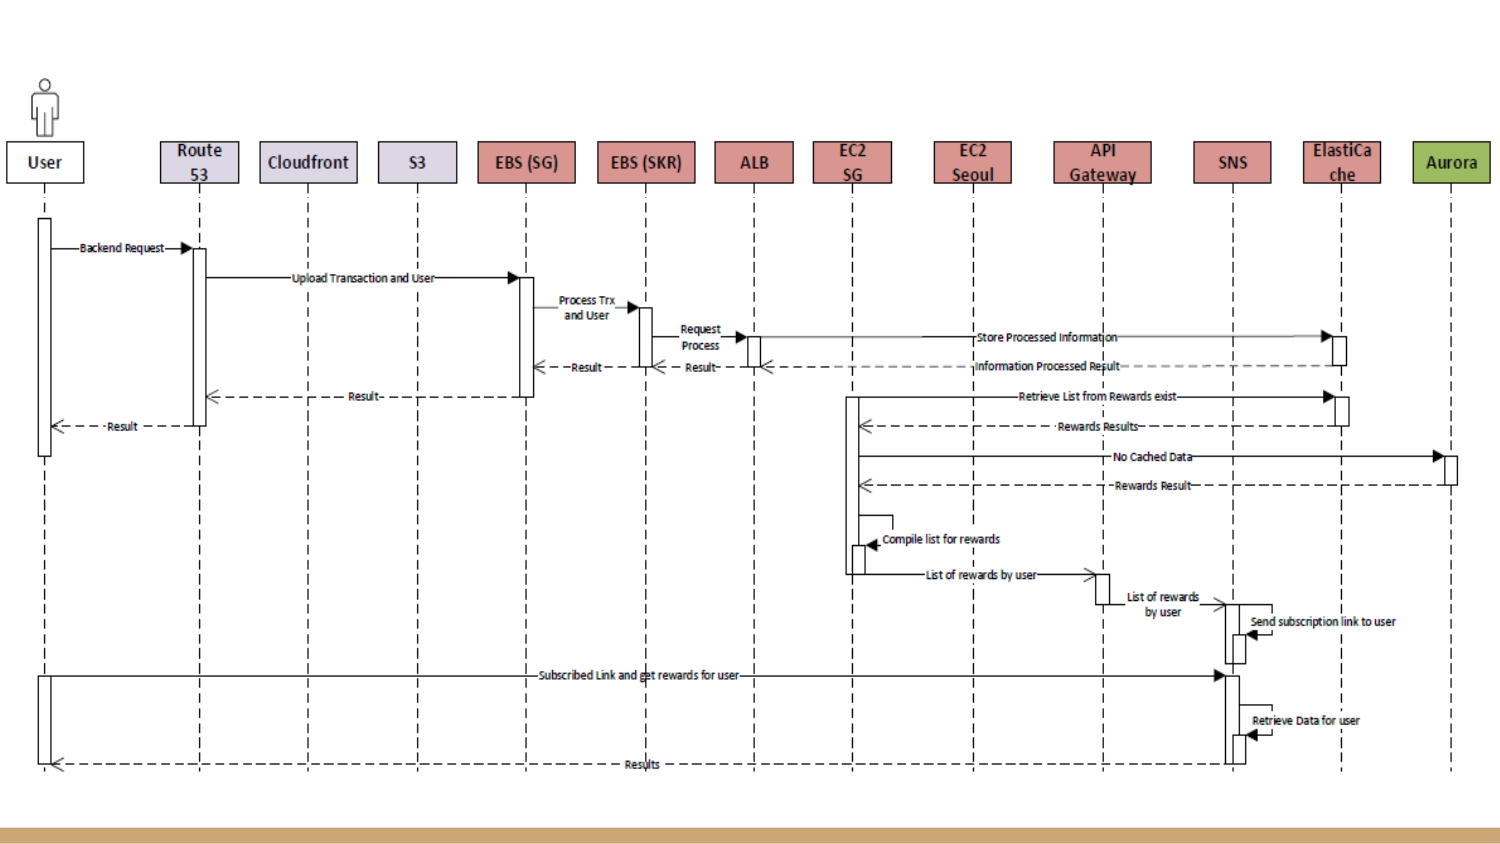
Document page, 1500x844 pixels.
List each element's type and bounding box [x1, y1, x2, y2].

text_box [0, 63, 1500, 780]
